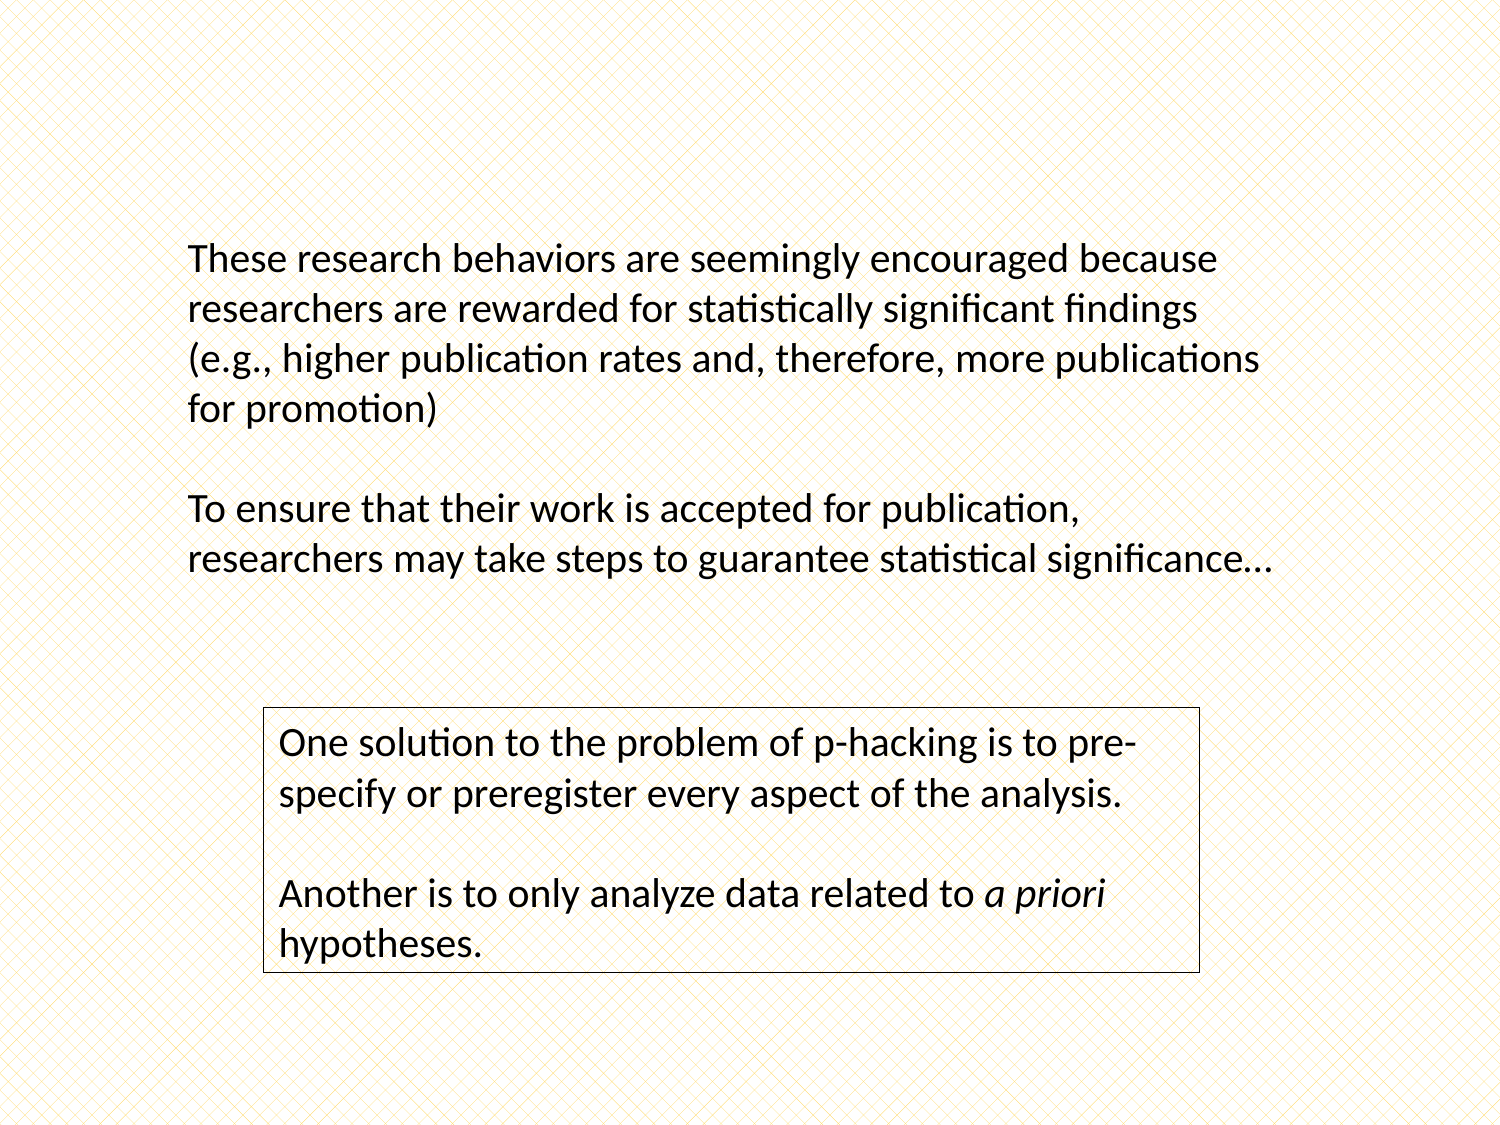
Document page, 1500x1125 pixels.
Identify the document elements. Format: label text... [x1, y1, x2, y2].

text_box These research behaviors are seemingly encouraged because researchers are rewarded for statistically signiﬁcant ﬁndings (e.g., higher publication rates and, therefore, more publications for promotion) To ensure that their work is accepted for publication, researchers may take steps to guarantee statistical signiﬁcance… [172, 223, 1291, 589]
text_box One solution to the problem of p-hacking is to pre-specify or preregister every aspect of the analysis. Another is to only analyze data related to a priori hypotheses. [263, 707, 1200, 973]
